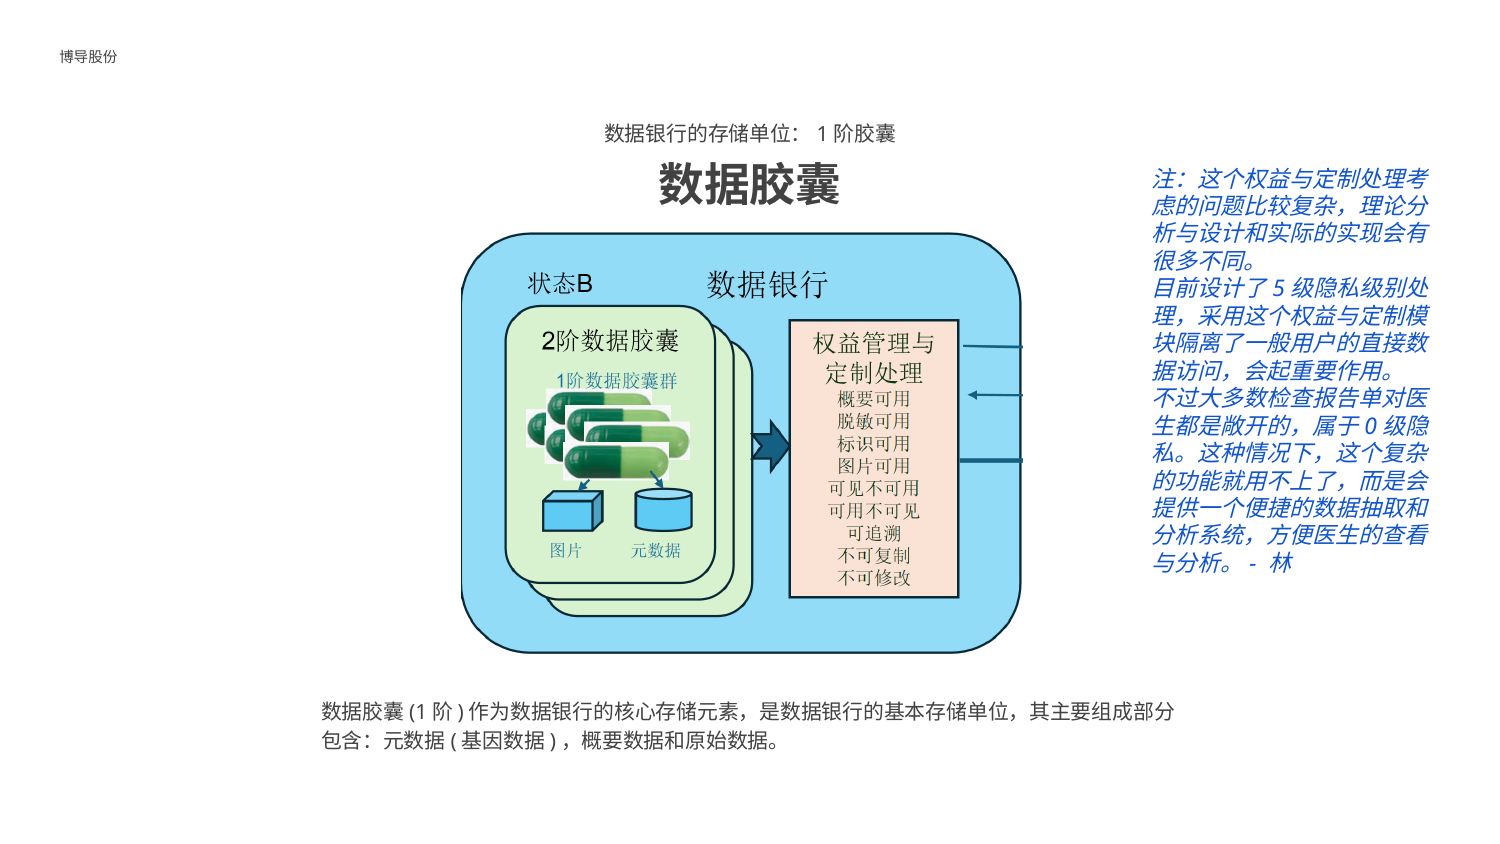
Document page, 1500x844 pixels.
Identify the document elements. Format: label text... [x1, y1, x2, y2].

subtitle 博导股份 [59, 35, 408, 75]
title 数据胶囊 [117, 162, 1136, 304]
subtitle 数据银行的存储单位：1阶胶囊 [408, 0, 1092, 146]
picture [461, 228, 1024, 656]
text_box 注：这个权益与定制处理考虑的问题比较复杂，理论分析与设计和实际的实现会有很多不同。 目前设计了5级隐私级别处理，采用这个权益与定制模块隔离了一般用户的直接数据访问，会起重要作用。 不过大多数检查报告单对医生都是敞开的，属于0级隐私。这种情况下，这个复杂的功能就用不上了，而是会提供一个便捷的数据抽取和分析系统，方便医生的查看与分析。- 林 [1136, 149, 1453, 591]
list 数据胶囊(1阶)作为数据银行的核心存储元素，是数据银行的基本存储单位，其主要组成部分包含：元数据(基因数据)，概要数据和原始数据。 [321, 688, 1179, 753]
